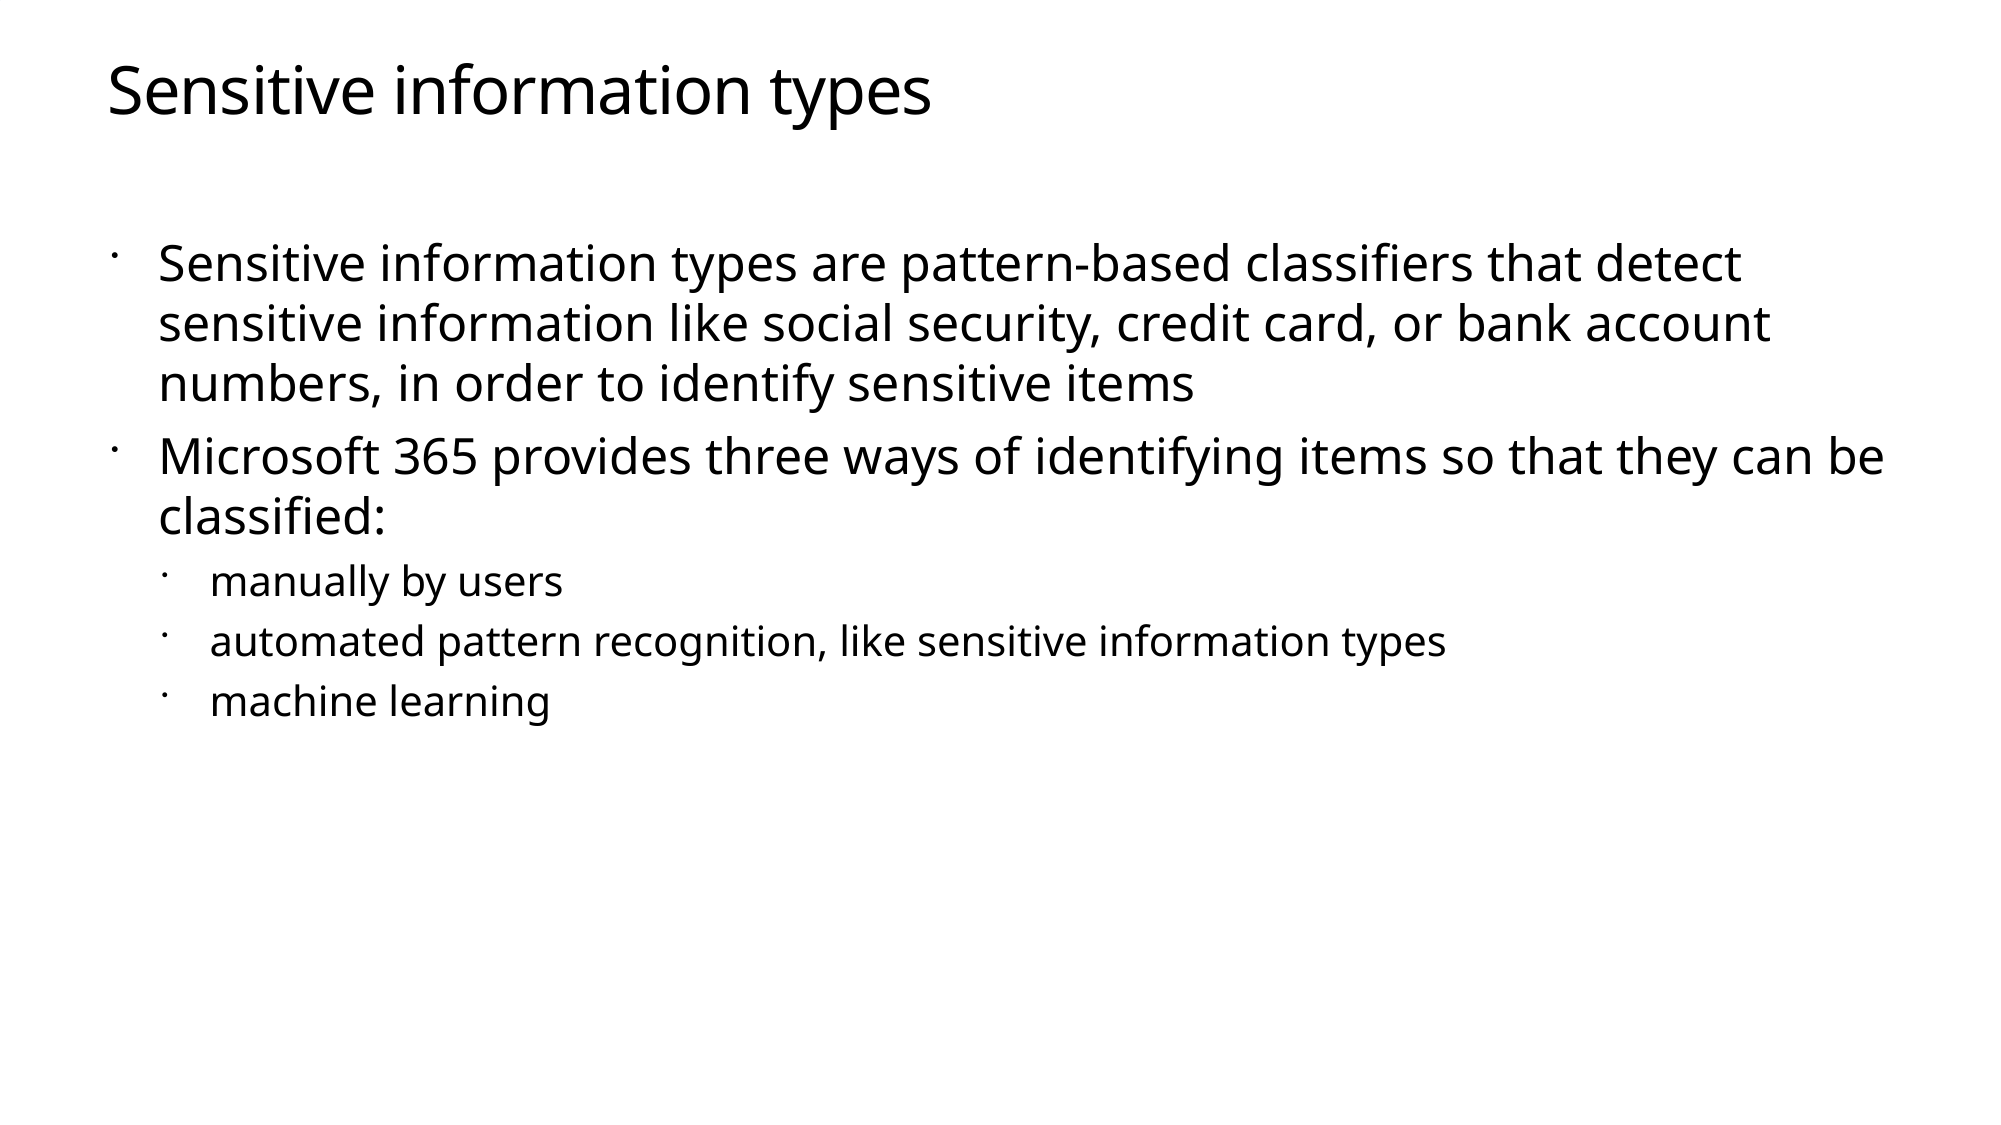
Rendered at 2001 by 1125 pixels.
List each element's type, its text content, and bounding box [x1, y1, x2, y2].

list Sensitive information types are pattern-based classifiers that detect sensitive information like social security, credit card, or bank account numbers, in order to identify sensitive items Microsoft 365 provides three ways of identifying items so that they can be classified: manually by users automated pattern recognition, like sensitive information types machine learning [107, 230, 1893, 1022]
title Sensitive information types [107, 52, 1893, 129]
